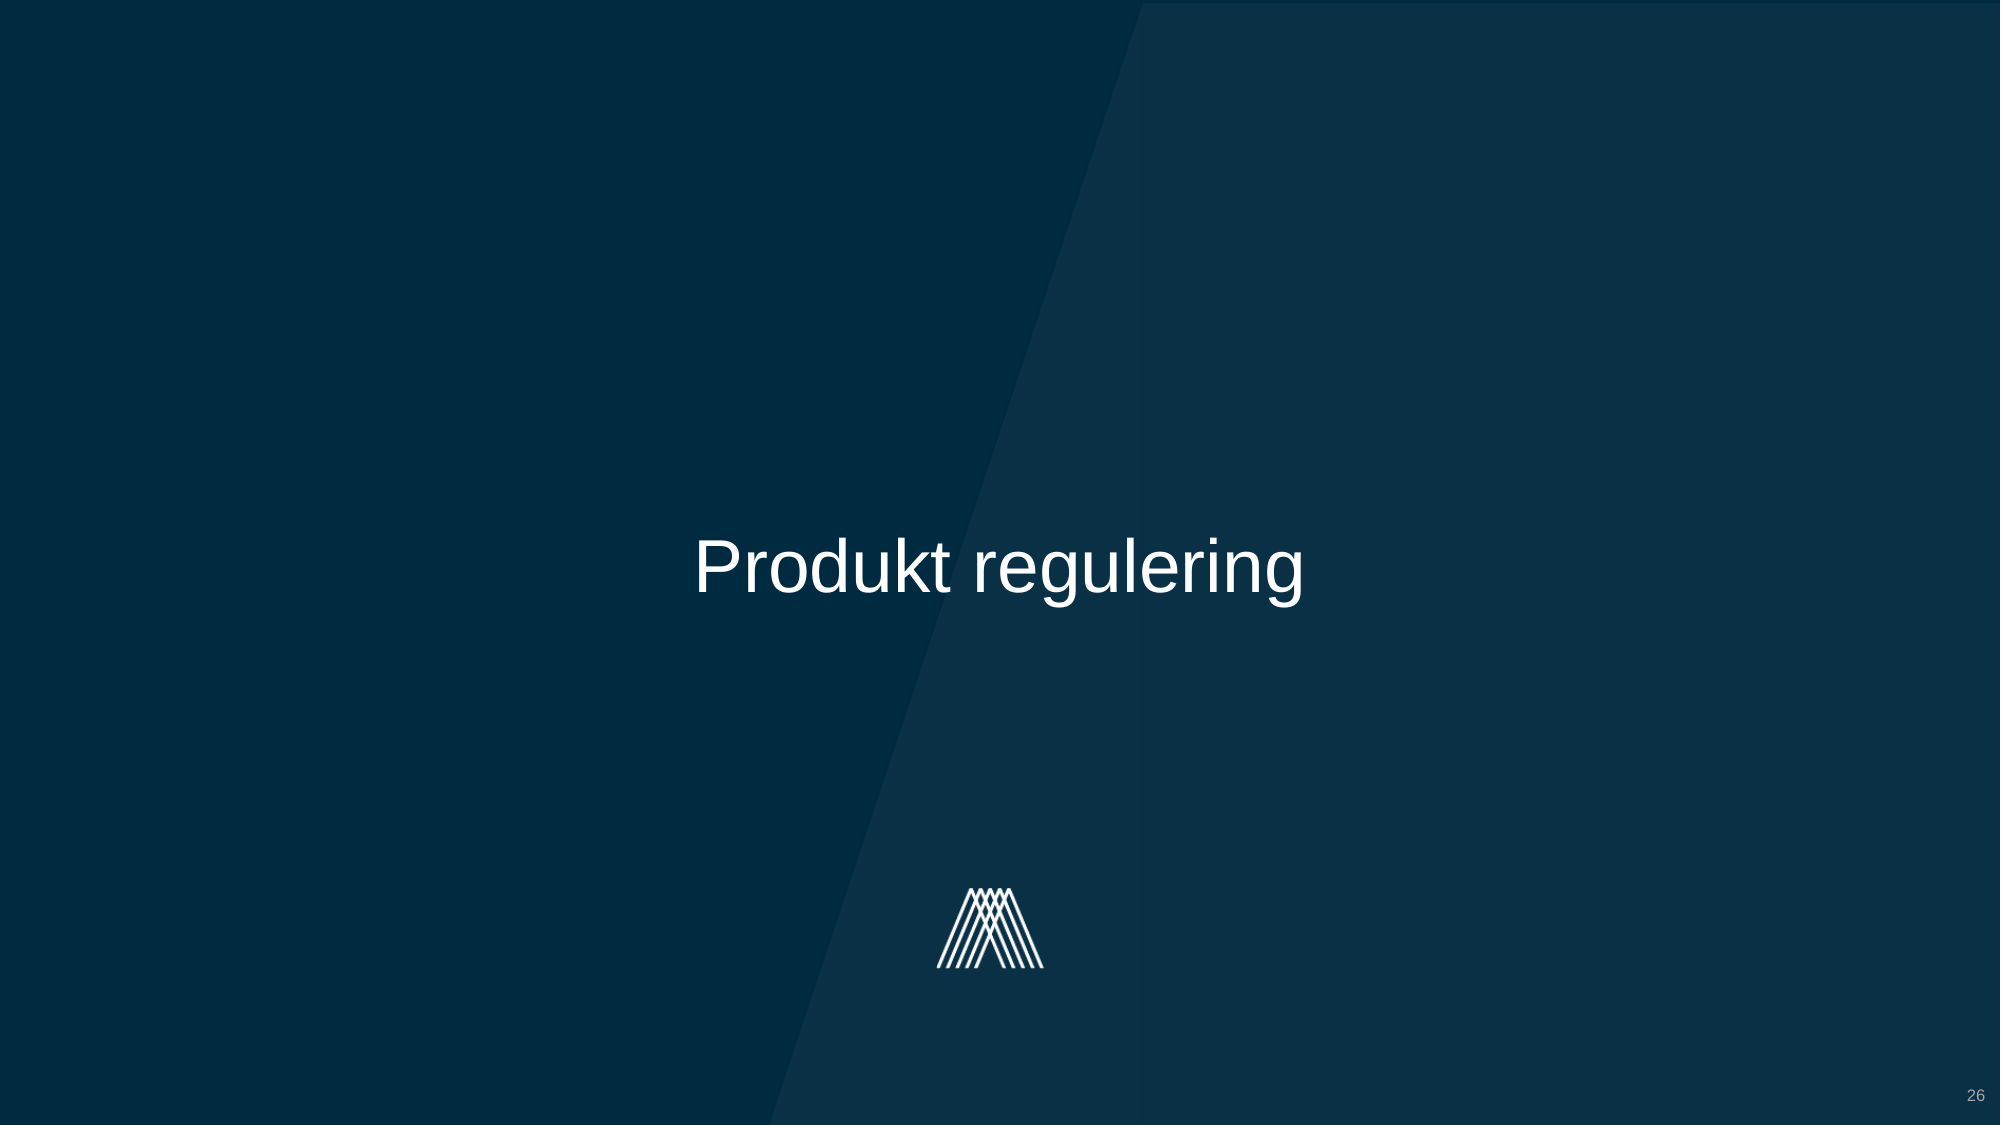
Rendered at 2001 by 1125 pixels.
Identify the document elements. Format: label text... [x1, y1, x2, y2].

picture [936, 888, 1064, 969]
slide_number 26 [1681, 1077, 2000, 1113]
title Produkt regulering [213, 517, 1787, 608]
